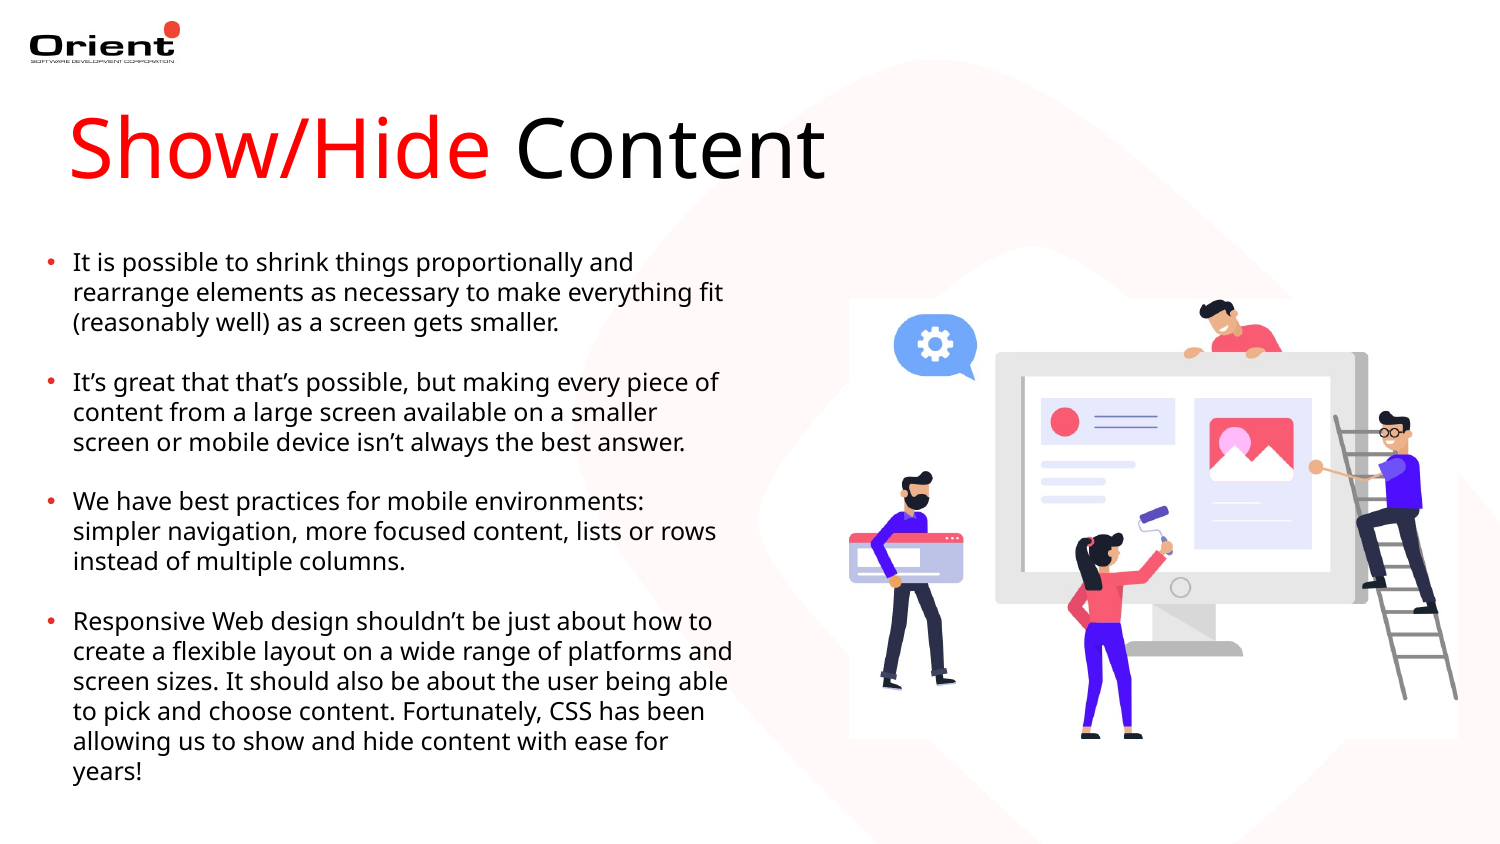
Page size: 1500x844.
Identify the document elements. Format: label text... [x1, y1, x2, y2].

picture [0, 0, 1500, 844]
text_box Show/Hide Content [53, 88, 870, 203]
text_box It is possible to shrink things proportionally and rearrange elements as necessary to make everything fit (reasonably well) as a screen gets smaller. It’s great that that’s possible, but making every piece of content from a large screen available on a smaller screen or mobile device isn’t always the best answer. We have best practices for mobile environments: simpler navigation, more focused content, lists or rows instead of multiple columns. Responsive Web design shouldn’t be just about how to create a flexible layout on a wide range of platforms and screen sizes. It should also be about the user being able to pick and choose content. Fortunately, CSS has been allowing us to show and hide content with ease for years! [32, 238, 752, 793]
